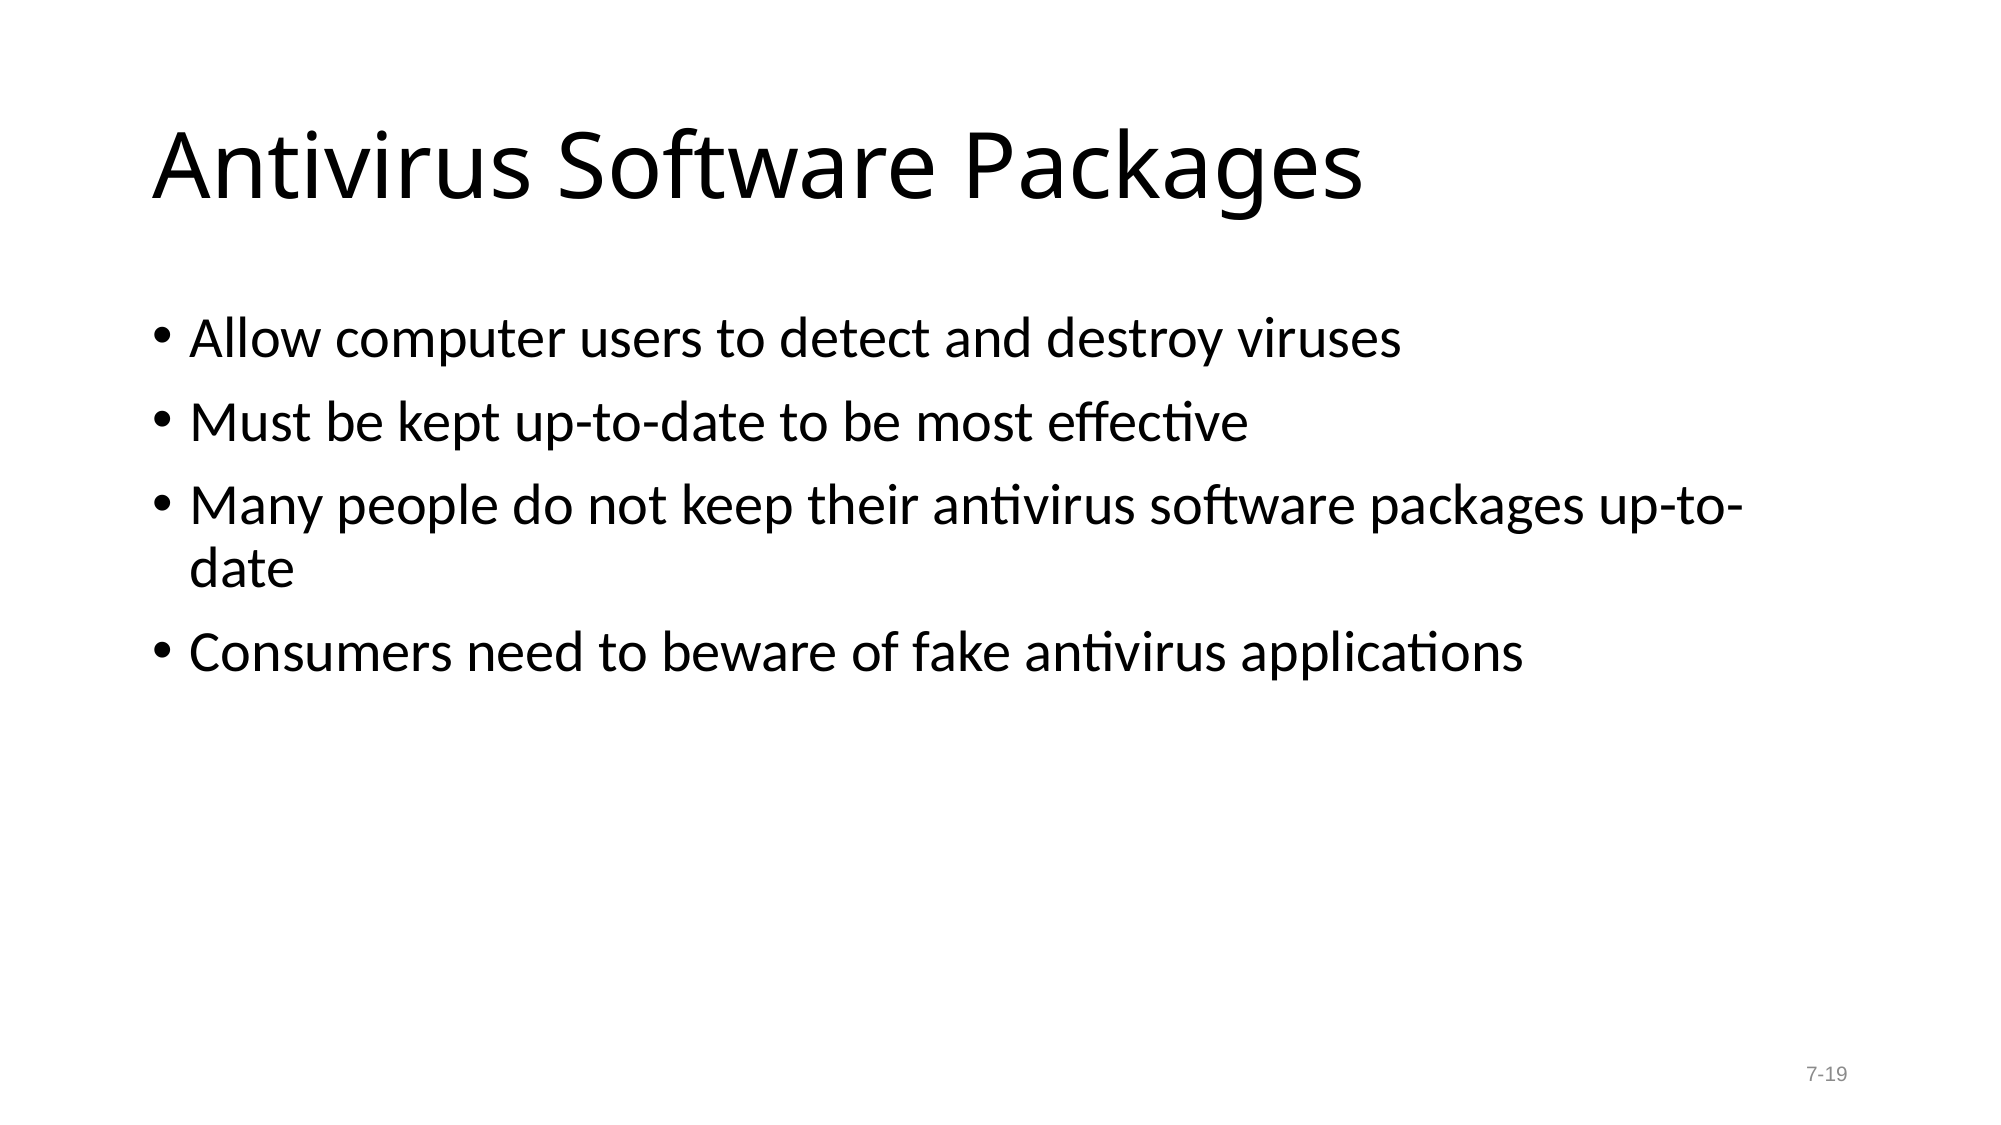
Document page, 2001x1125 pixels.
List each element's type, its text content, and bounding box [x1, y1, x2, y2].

title Antivirus Software Packages [137, 59, 1863, 278]
slide_number 7-19 [1412, 1042, 1863, 1103]
list Allow computer users to detect and destroy viruses Must be kept up-to-date to be most effective Many people do not keep their antivirus software packages up-to-date Consumers need to beware of fake antivirus applications [137, 299, 1863, 1014]
